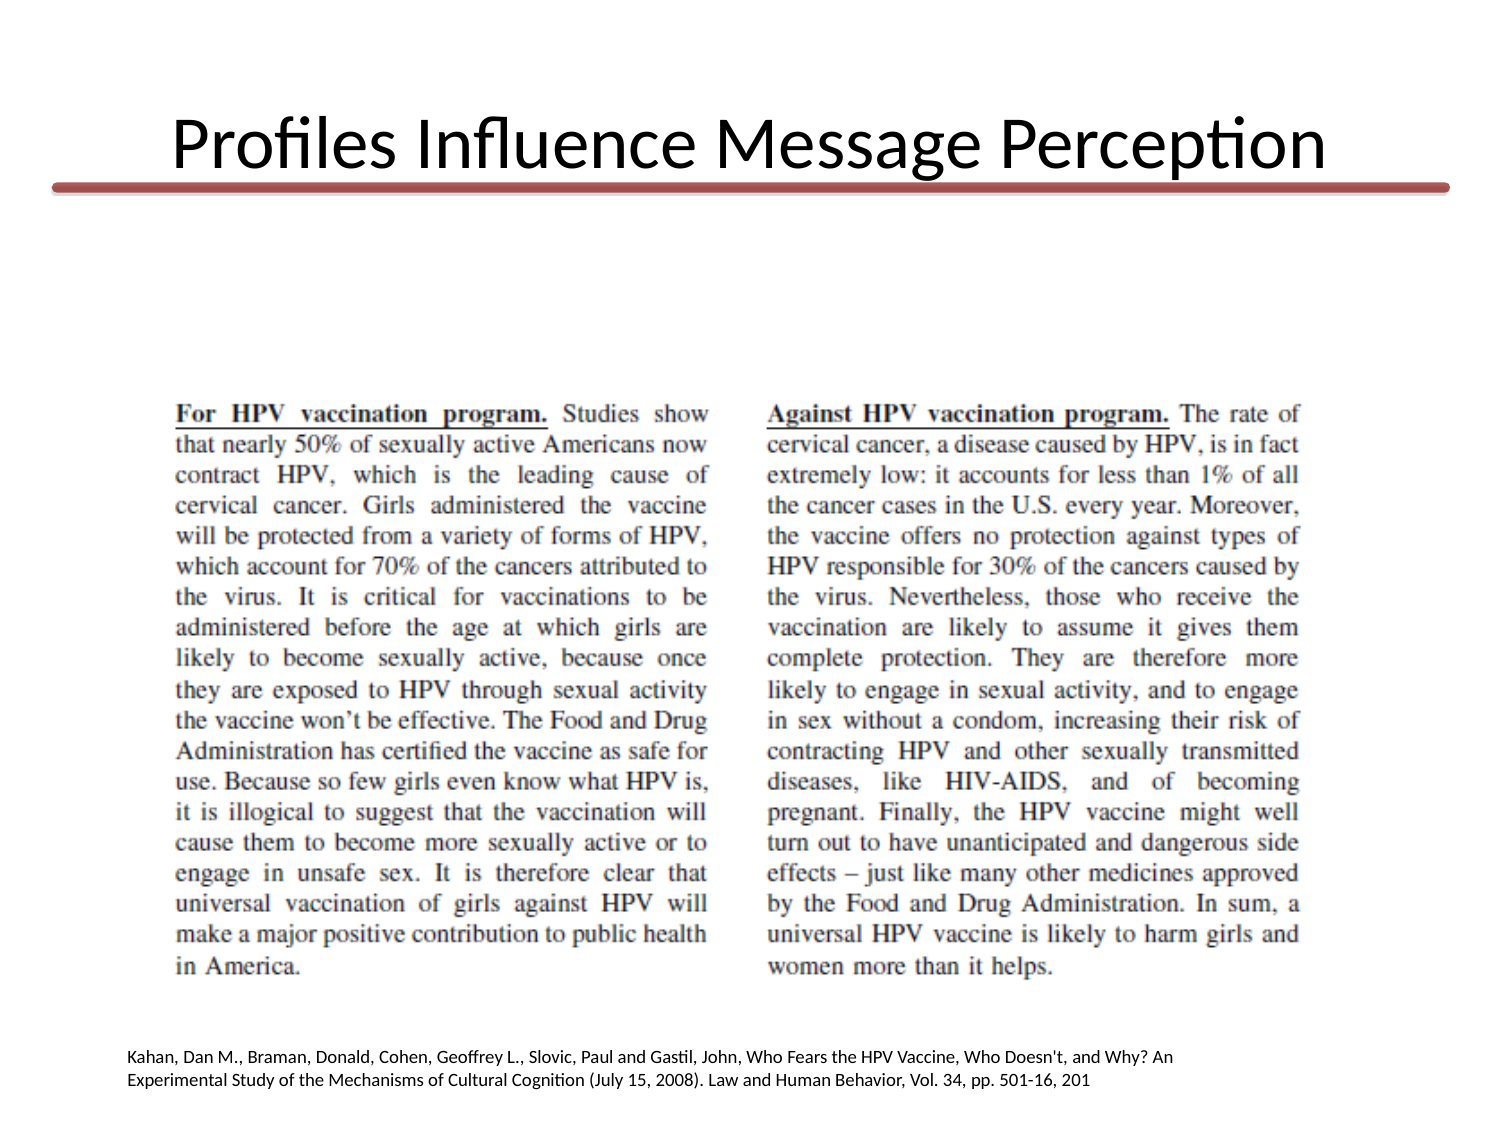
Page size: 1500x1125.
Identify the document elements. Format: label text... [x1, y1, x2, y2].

text_box [149, 375, 1326, 1007]
title Profiles Influence Message Perception [75, 37, 1425, 241]
list [75, 262, 1425, 1001]
text_box Kahan, Dan M., Braman, Donald, Cohen, Geoffrey L., Slovic, Paul and Gastil, John, Who Fears the HPV Vaccine, Who Doesn't, and Why? An Experimental Study of the Mechanisms of Cultural Cognition (July 15, 2008). Law and Human Behavior, Vol. 34, pp. 501-16, 201 [112, 1037, 1250, 1098]
